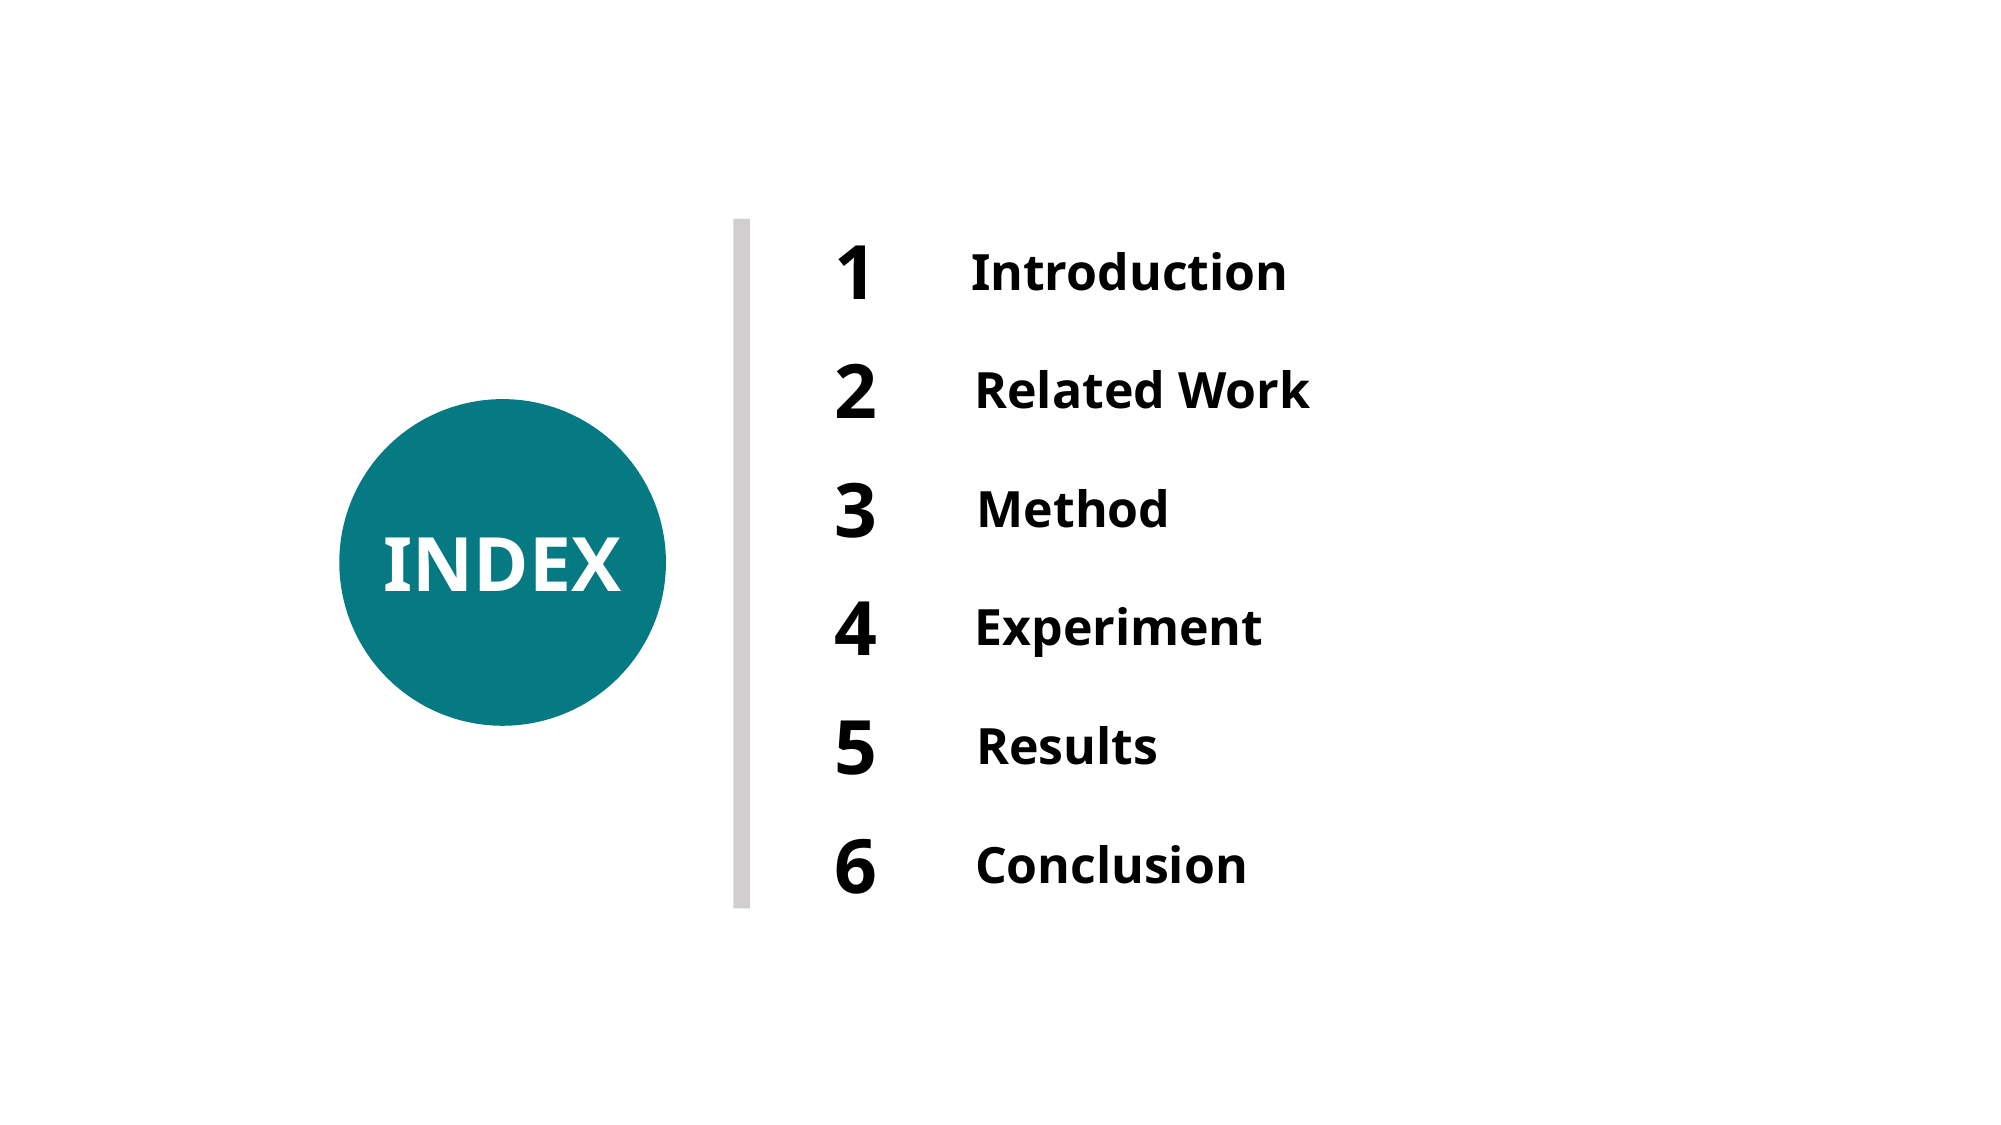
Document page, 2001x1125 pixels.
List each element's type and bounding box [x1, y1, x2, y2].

text_box [817, 573, 1276, 680]
text_box [817, 217, 1298, 324]
text_box [339, 399, 666, 726]
text_box [817, 336, 1323, 443]
text_box [732, 218, 751, 909]
text_box [817, 691, 1173, 798]
text_box [817, 454, 1392, 561]
text_box [817, 810, 1261, 917]
